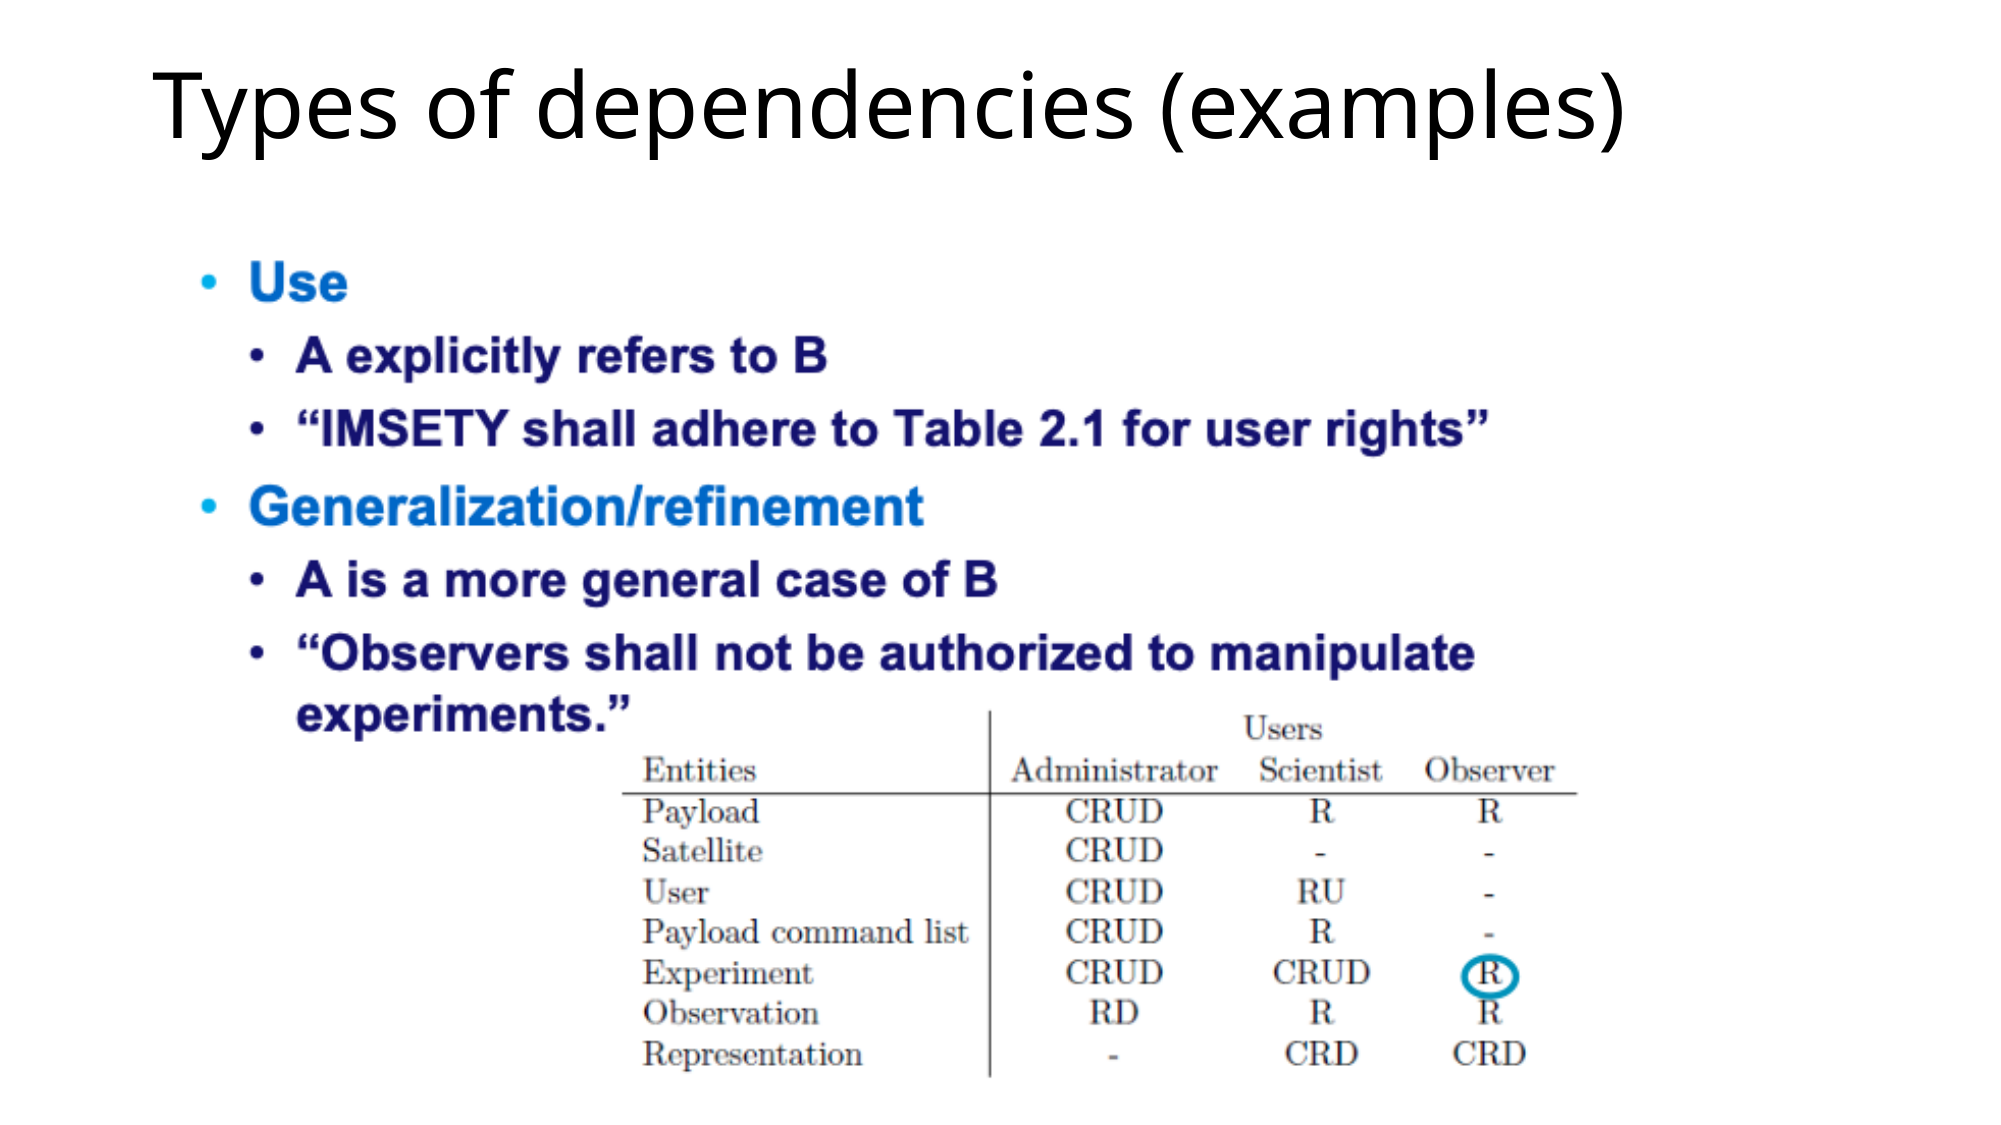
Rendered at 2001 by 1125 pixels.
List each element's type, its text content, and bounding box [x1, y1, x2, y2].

title Types of dependencies (examples) [137, 0, 1863, 218]
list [173, 249, 1639, 1125]
